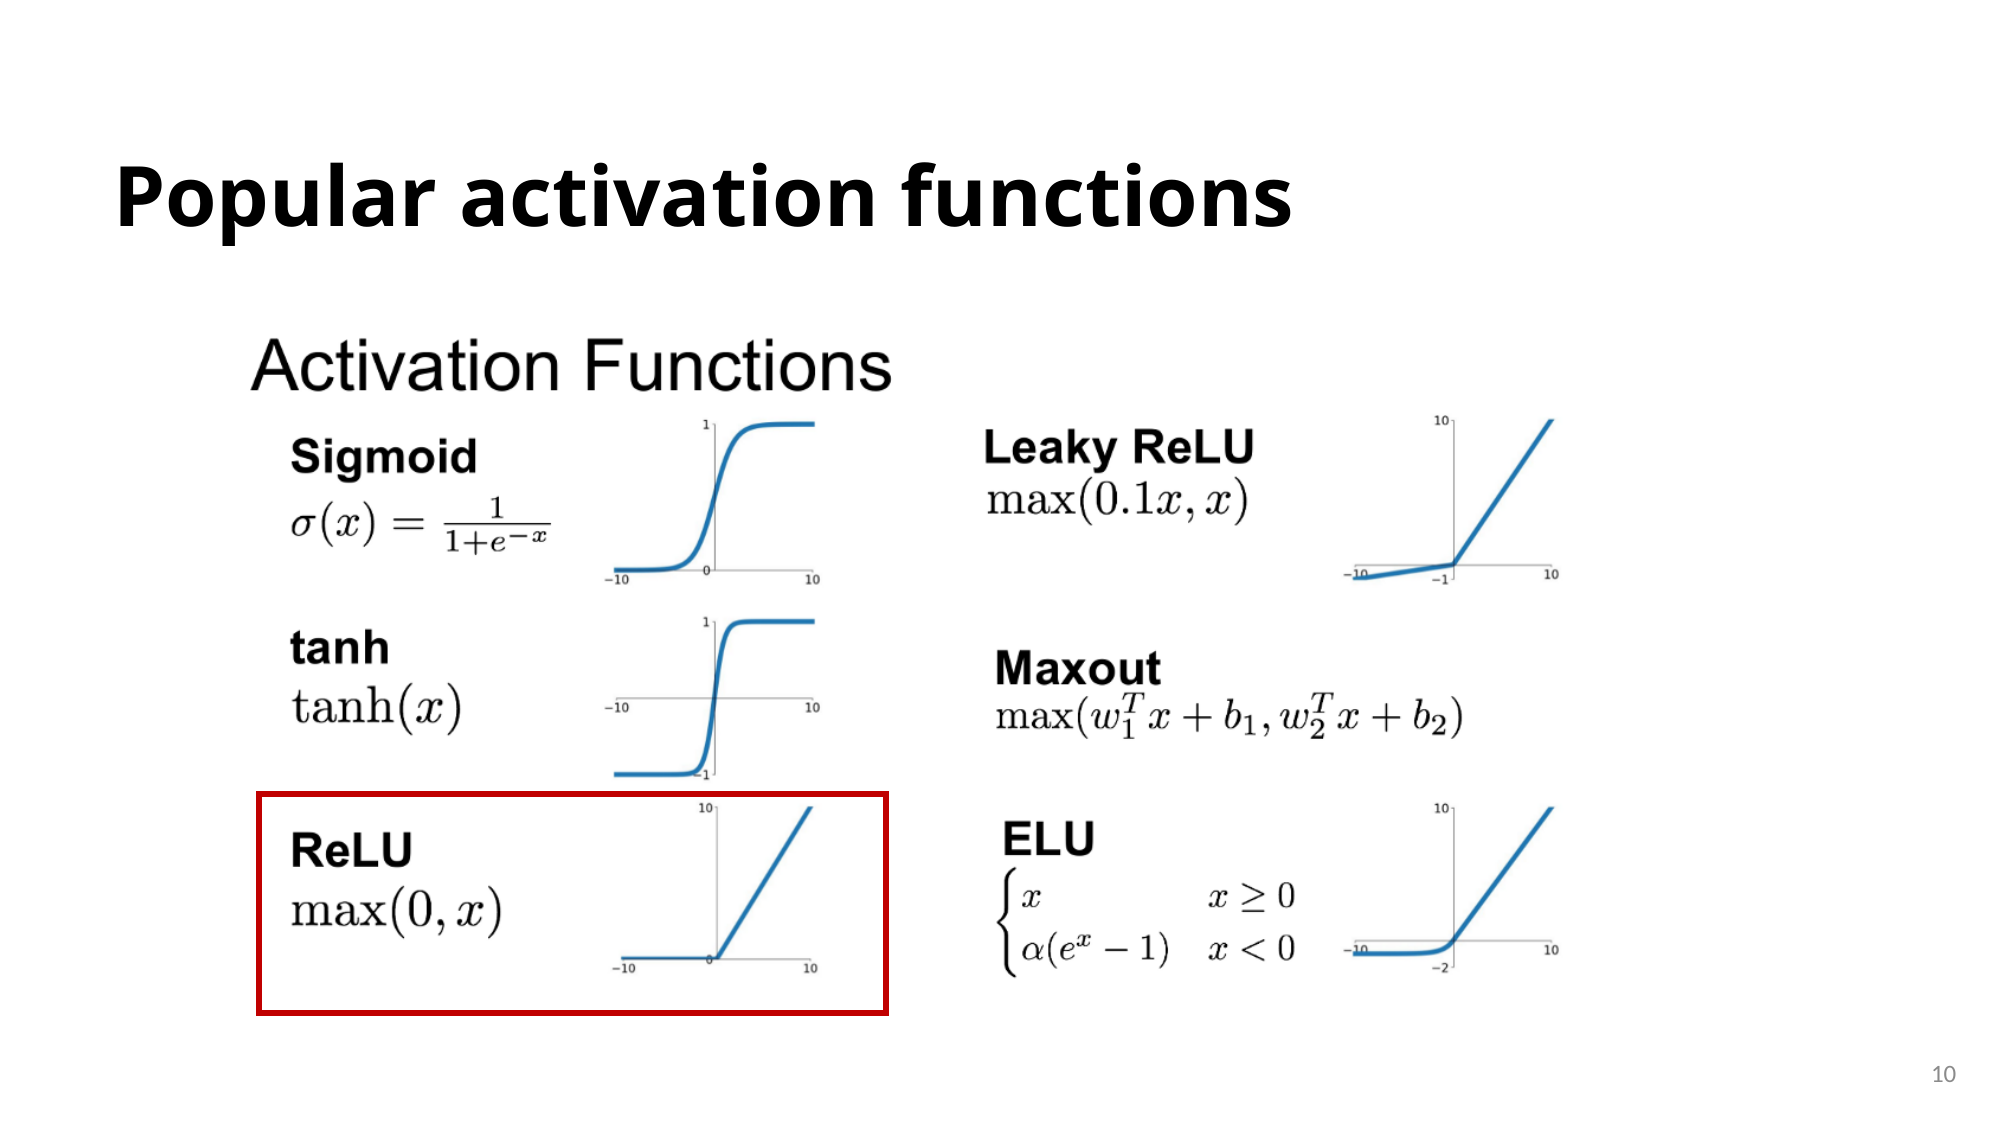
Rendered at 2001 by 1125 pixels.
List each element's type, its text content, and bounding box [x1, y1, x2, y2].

slide_number 10 [1521, 1042, 1972, 1103]
title Popular activation functions [98, 130, 1925, 270]
picture [229, 299, 1650, 1014]
